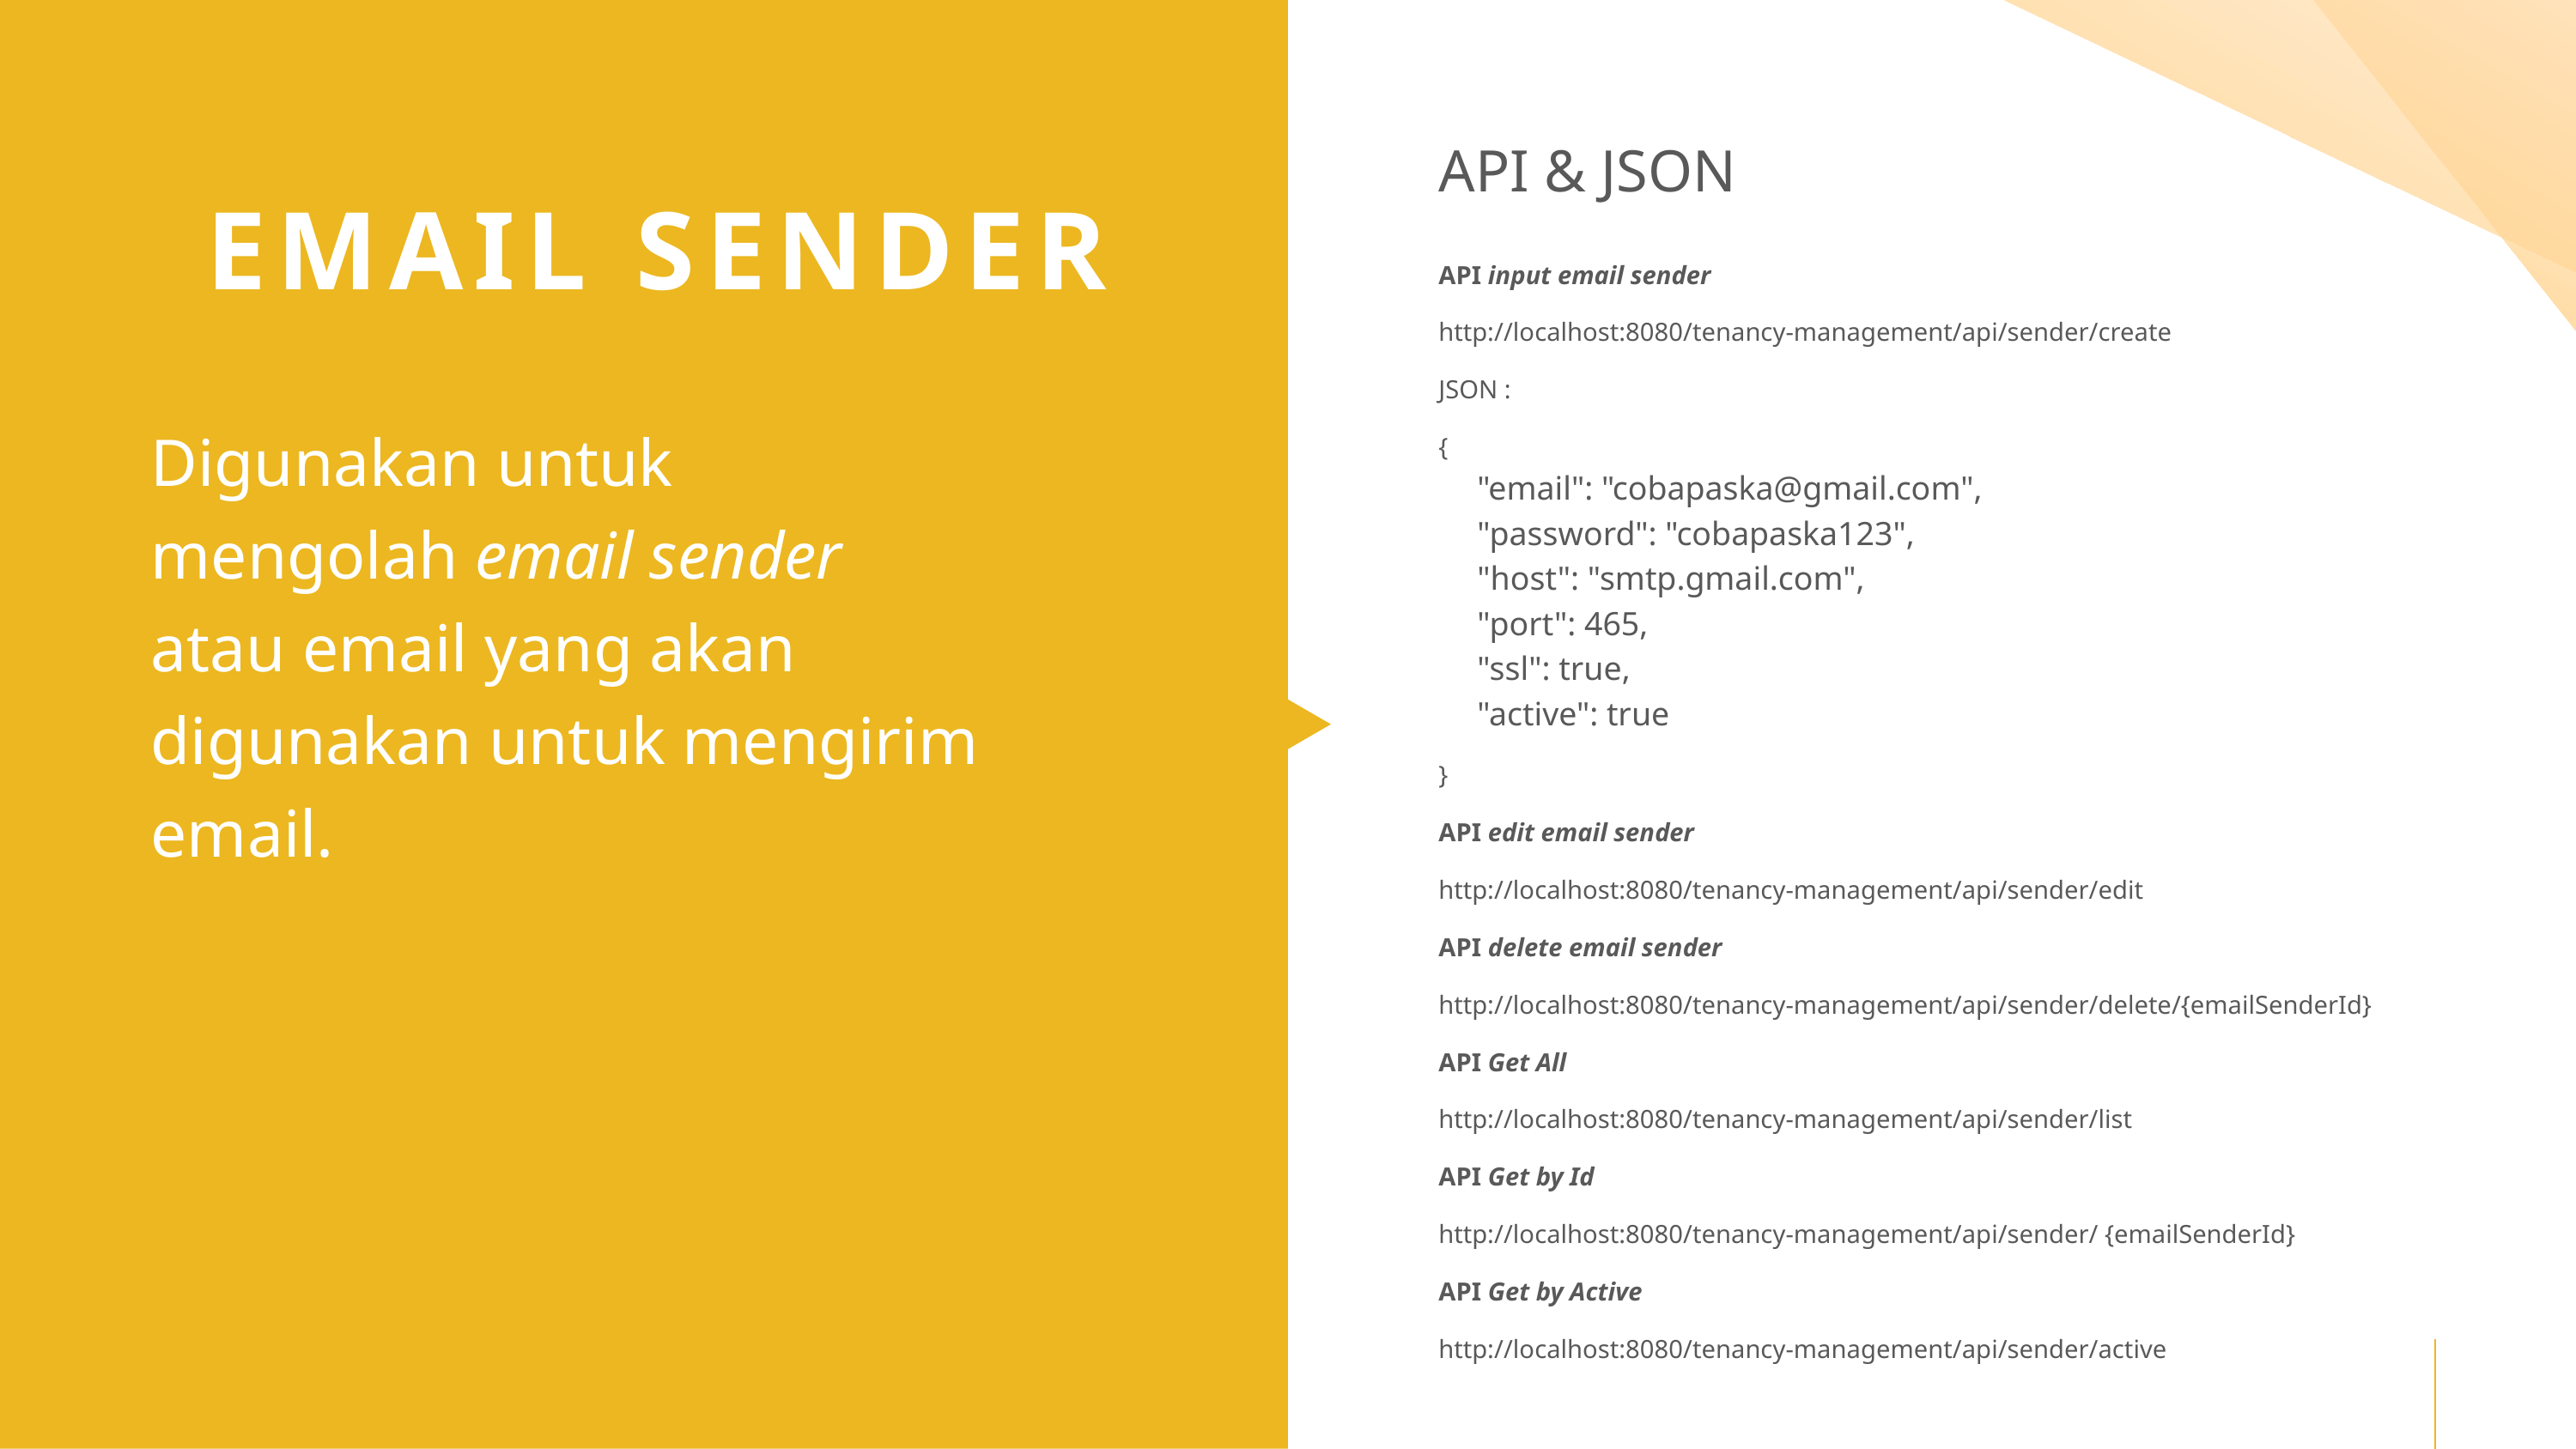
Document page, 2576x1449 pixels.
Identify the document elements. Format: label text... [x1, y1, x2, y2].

list EMAIL SENDER [70, 135, 1244, 376]
text_box Digunakan untuk mengolah email sender atau email yang akan digunakan untuk mengirim email. [127, 388, 1003, 889]
text_box API input email sender http://localhost:8080/tenancy-management/api/sender/create JSON : { "email": "cobapaska@gmail.com", "password": "cobapaska123", "host": "smtp.gmail.com", "port": 465, "ssl": true, "active": true } API edit email sender http://localhost:8080/tenancy-management/api/sender/edit API delete email sender http://localhost:8080/tenancy-management/api/sender/delete/{emailSenderId} API Get All http://localhost:8080/tenancy-management/api/sender/list API Get by Id http://localhost:8080/tenancy-management/api/sender/ {emailSenderId} API Get by Active http://localhost:8080/tenancy-management/api/sender/active [1415, 743, 2494, 874]
list API & JSON [1415, 96, 2494, 227]
